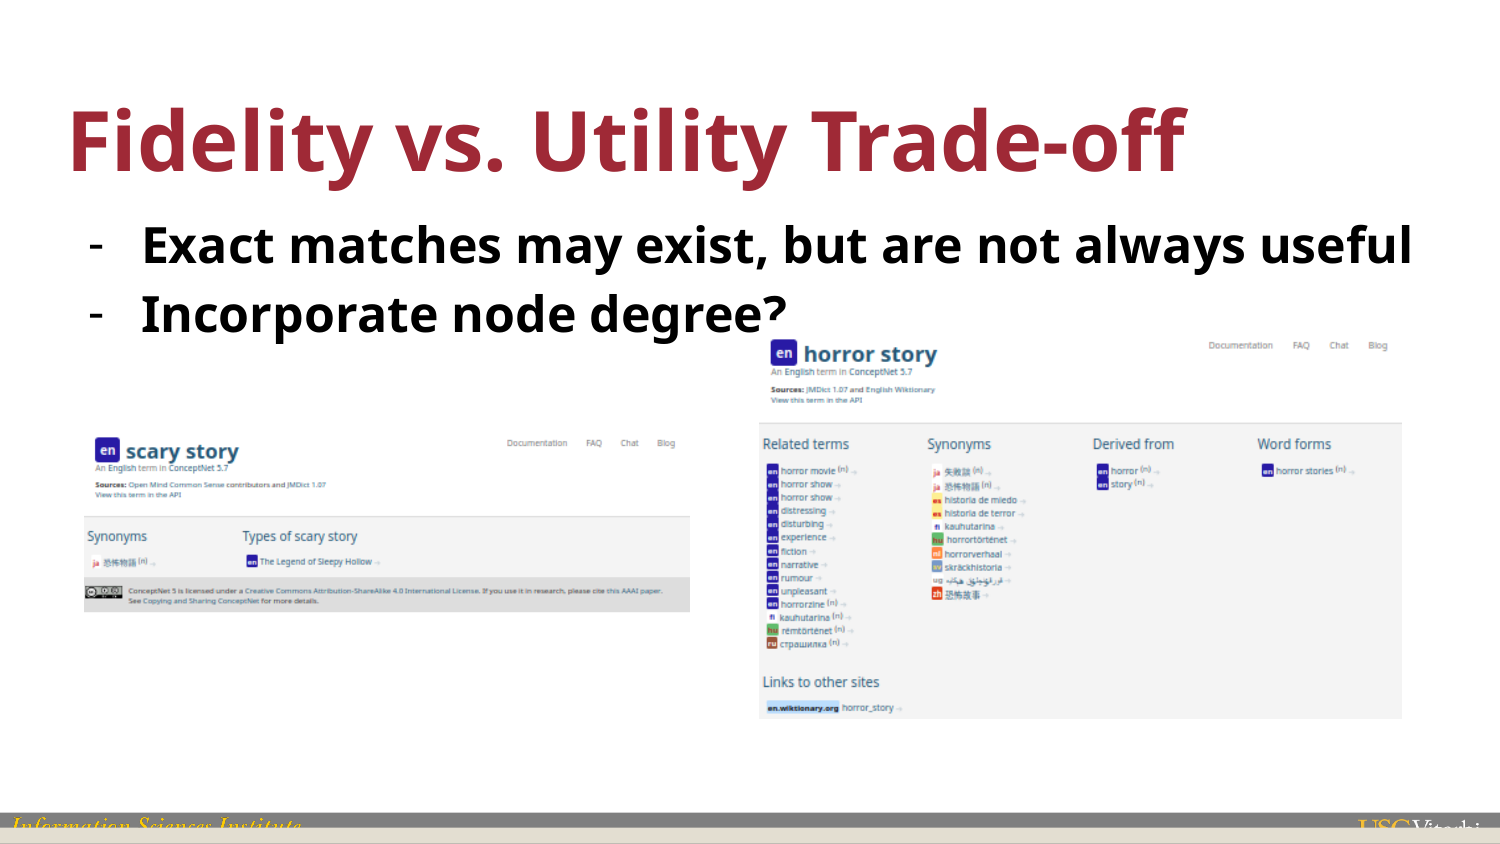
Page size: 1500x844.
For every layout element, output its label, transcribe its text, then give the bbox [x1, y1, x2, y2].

picture [1358, 819, 1495, 827]
picture [9, 817, 301, 827]
title Fidelity vs. Utility Trade-off [51, 72, 1449, 167]
picture [759, 321, 1402, 719]
picture [84, 420, 690, 621]
list Exact matches may exist, but are not always useful Incorporate node degree? [51, 189, 1449, 750]
